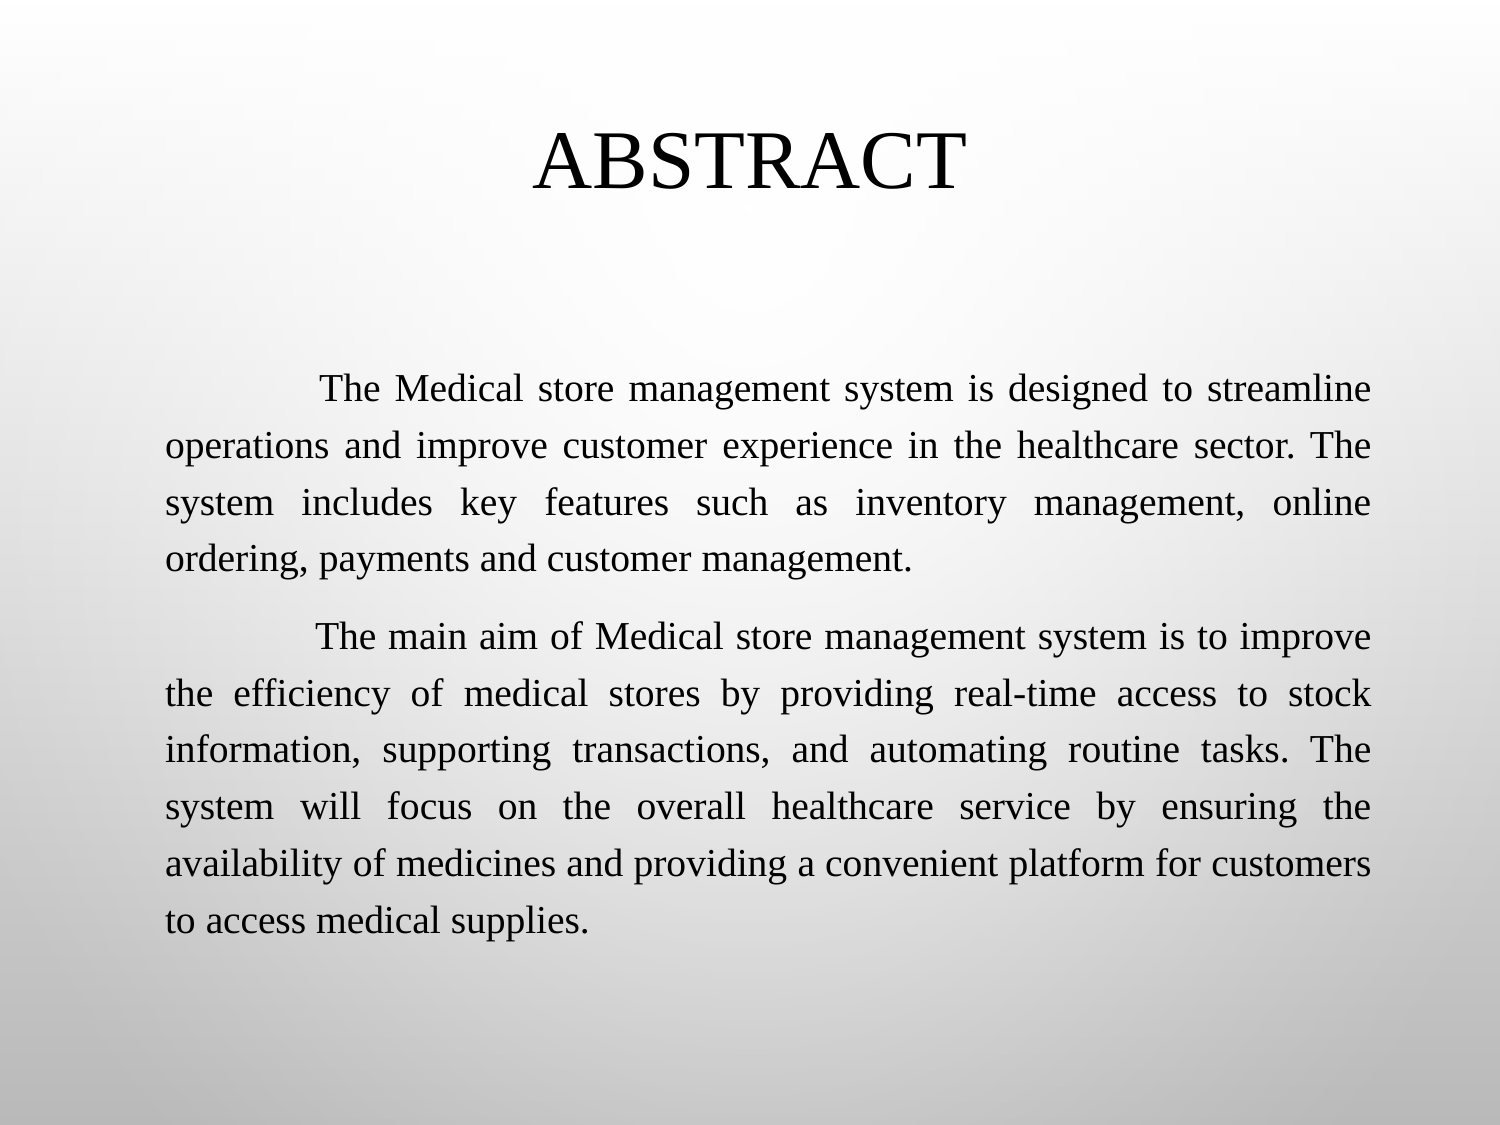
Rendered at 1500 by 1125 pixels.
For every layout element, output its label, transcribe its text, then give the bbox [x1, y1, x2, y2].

picture [0, 0, 1500, 1125]
list The Medical store management system is designed to streamline operations and improve customer experience in the healthcare sector. The system includes key features such as inventory management, online ordering, payments and customer management. The main aim of Medical store management system is to improve the efficiency of medical stores by providing real-time access to stock information, supporting transactions, and automating routine tasks. The system will focus on the overall healthcare service by ensuring the availability of medicines and providing a convenient platform for customers to access medical supplies. [112, 278, 1388, 1059]
title ABSTRACT [112, 30, 1388, 278]
